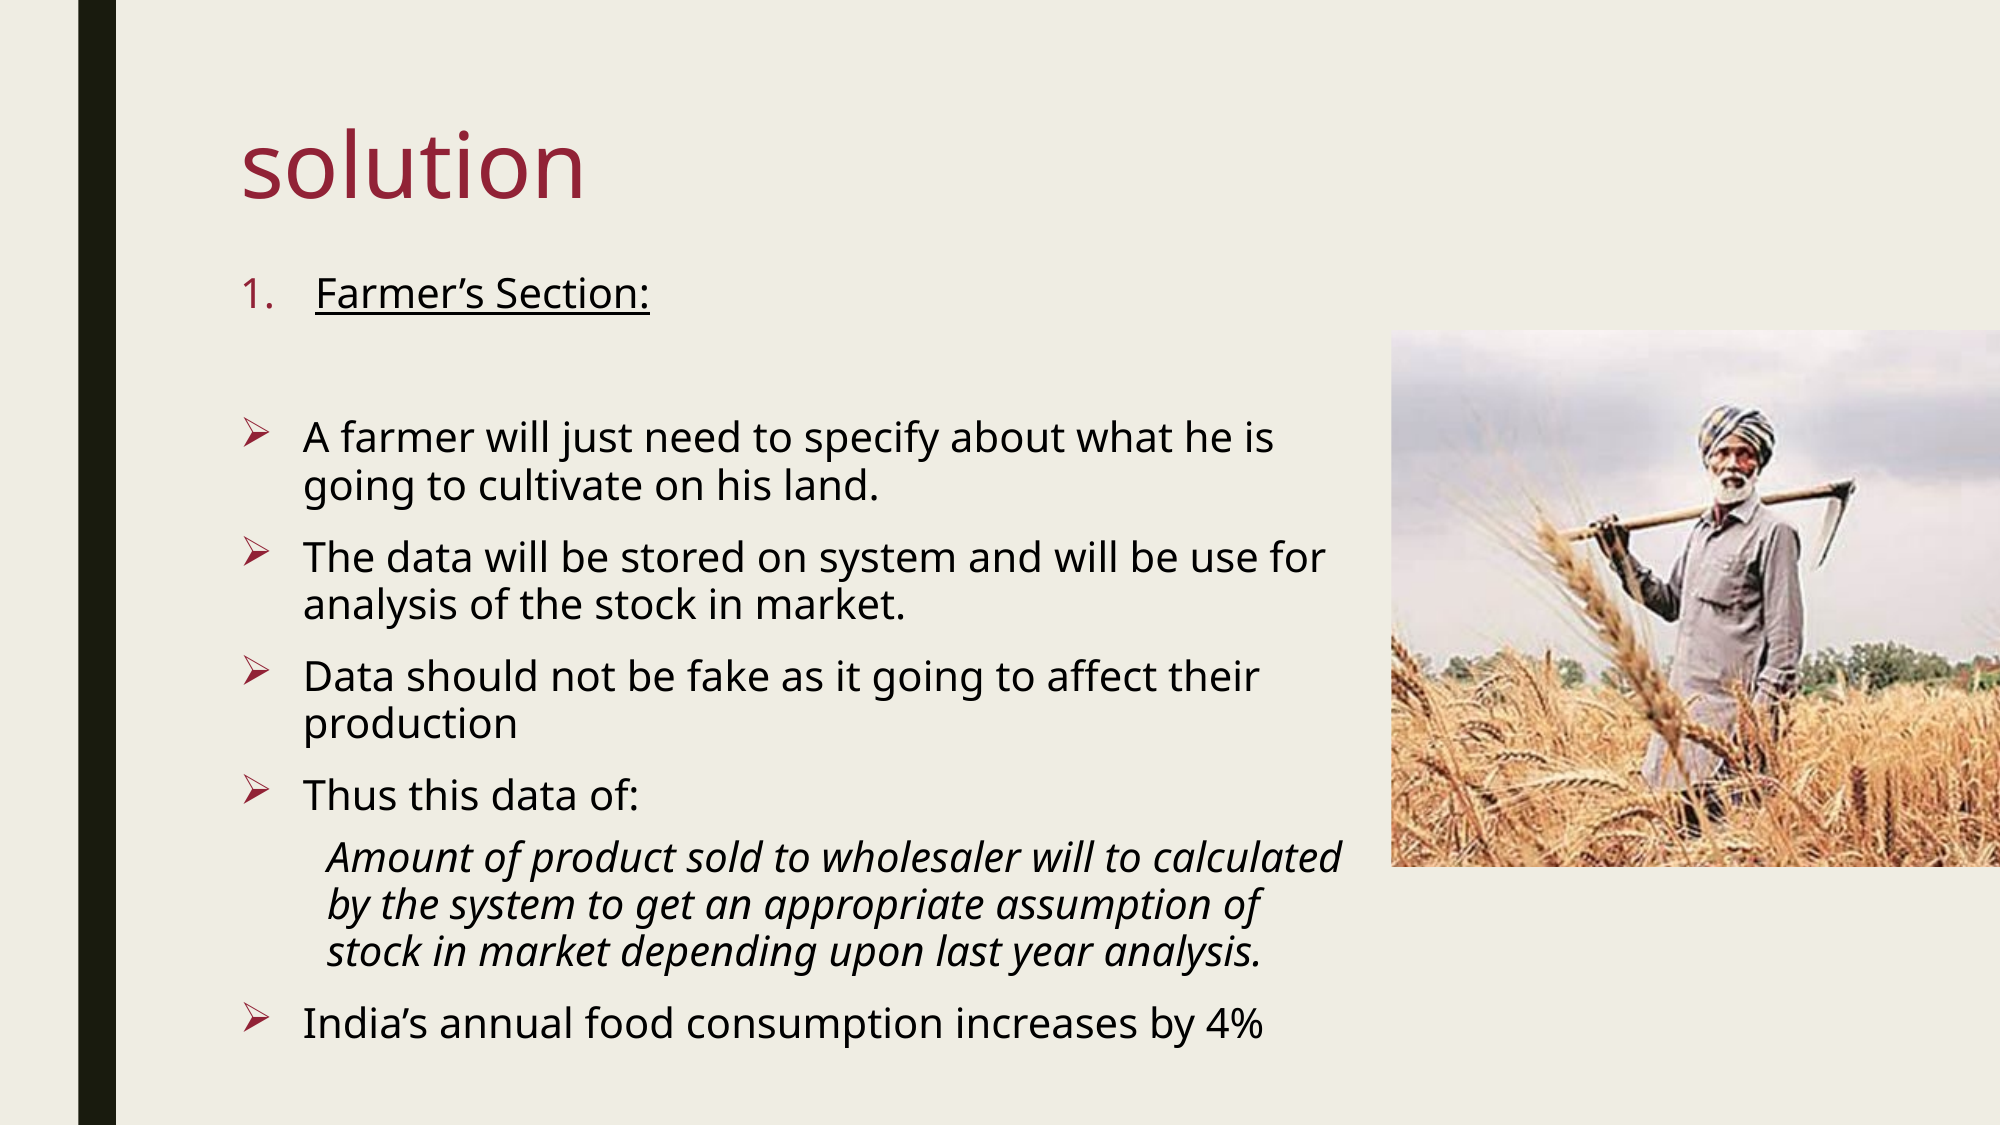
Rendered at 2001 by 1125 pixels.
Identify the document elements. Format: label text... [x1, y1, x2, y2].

picture [1391, 330, 2000, 867]
title solution [225, 112, 1800, 238]
list Farmer’s Section: A farmer will just need to specify about what he is going to cultivate on his land. The data will be stored on system and will be use for analysis of the stock in market. Data should not be fake as it going to affect their production Thus this data of: Amount of product sold to wholesaler will to calculated by the system to get an appropriate assumption of stock in market depending upon last year analysis. India’s annual food consumption increases by 4% [225, 263, 1376, 1115]
